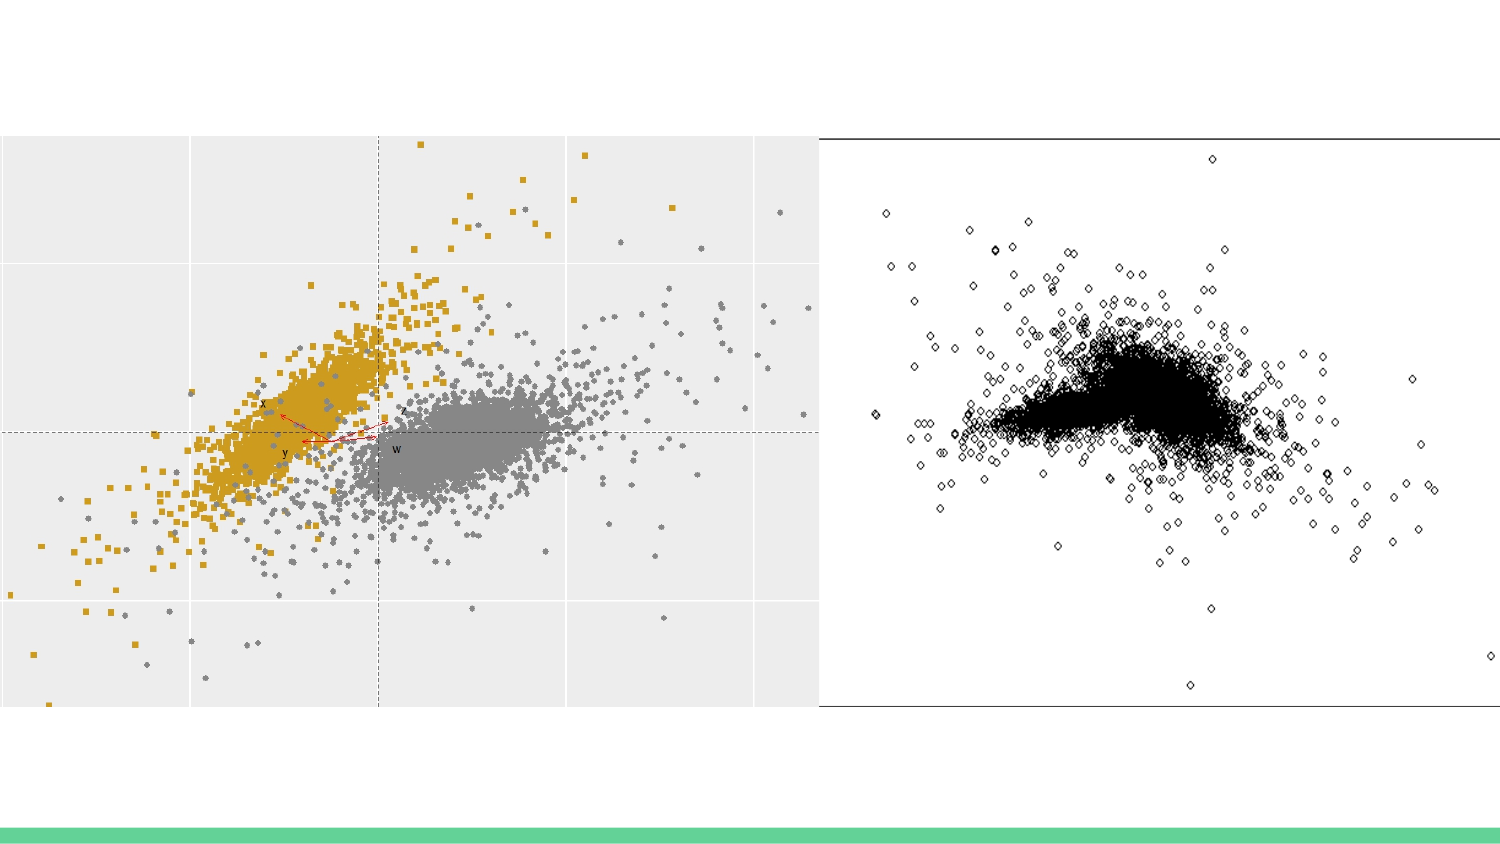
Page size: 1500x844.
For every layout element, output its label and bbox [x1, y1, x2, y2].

picture [0, 136, 1500, 708]
